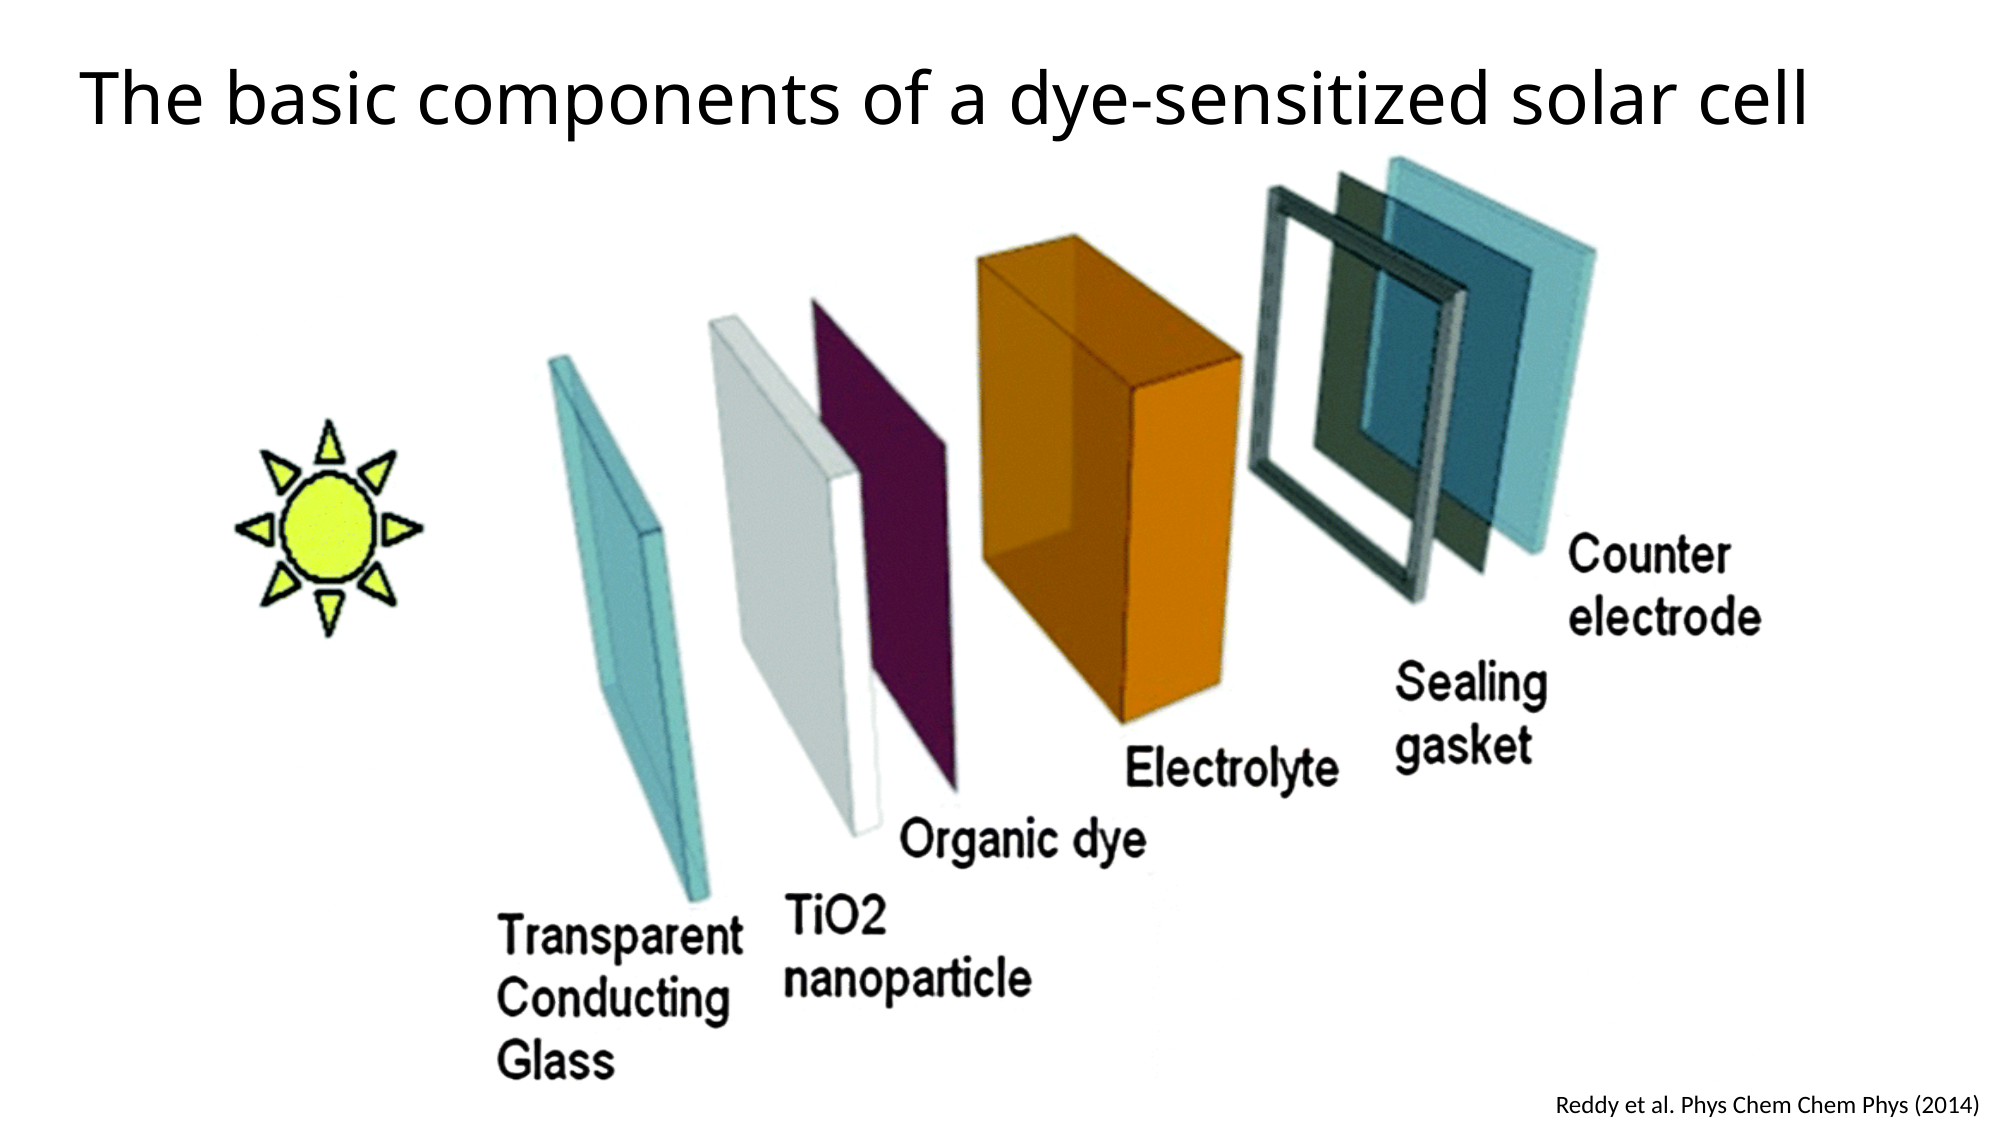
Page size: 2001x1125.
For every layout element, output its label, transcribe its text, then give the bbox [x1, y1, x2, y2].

text_box Reddy et al. Phys Chem Chem Phys (2014) [1541, 1080, 2000, 1125]
picture [219, 146, 1772, 1089]
text_box The basic components of a dye-sensitized solar cell [64, 47, 1927, 155]
